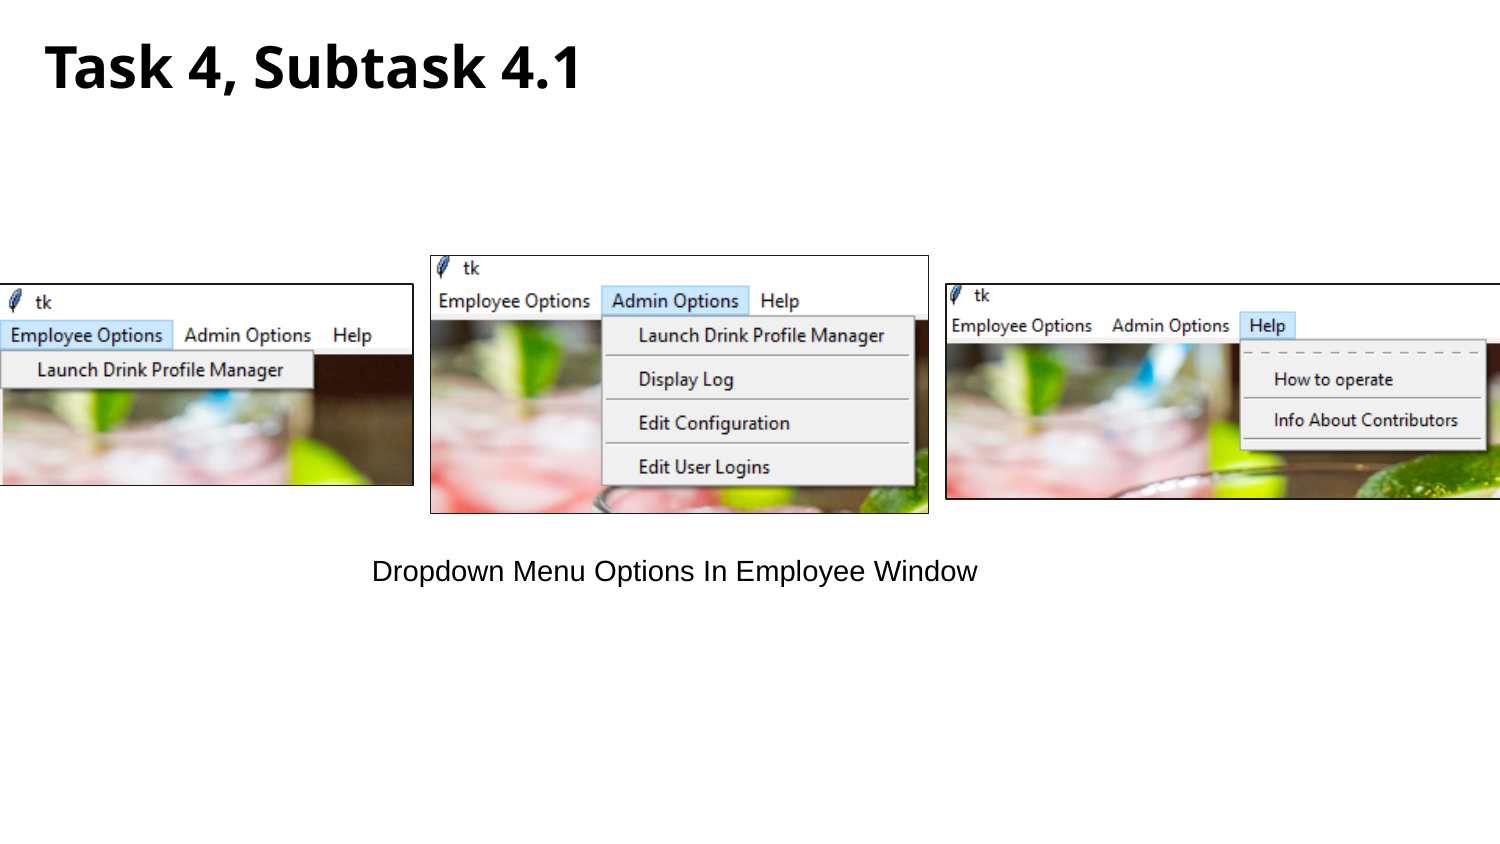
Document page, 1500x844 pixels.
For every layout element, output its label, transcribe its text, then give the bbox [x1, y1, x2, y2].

title Task 4, Subtask 4.1 [29, 14, 698, 103]
picture [0, 284, 413, 485]
text_box Dropdown Menu Options In Employee Window [356, 537, 1003, 588]
picture [430, 256, 929, 513]
picture [946, 284, 1500, 499]
